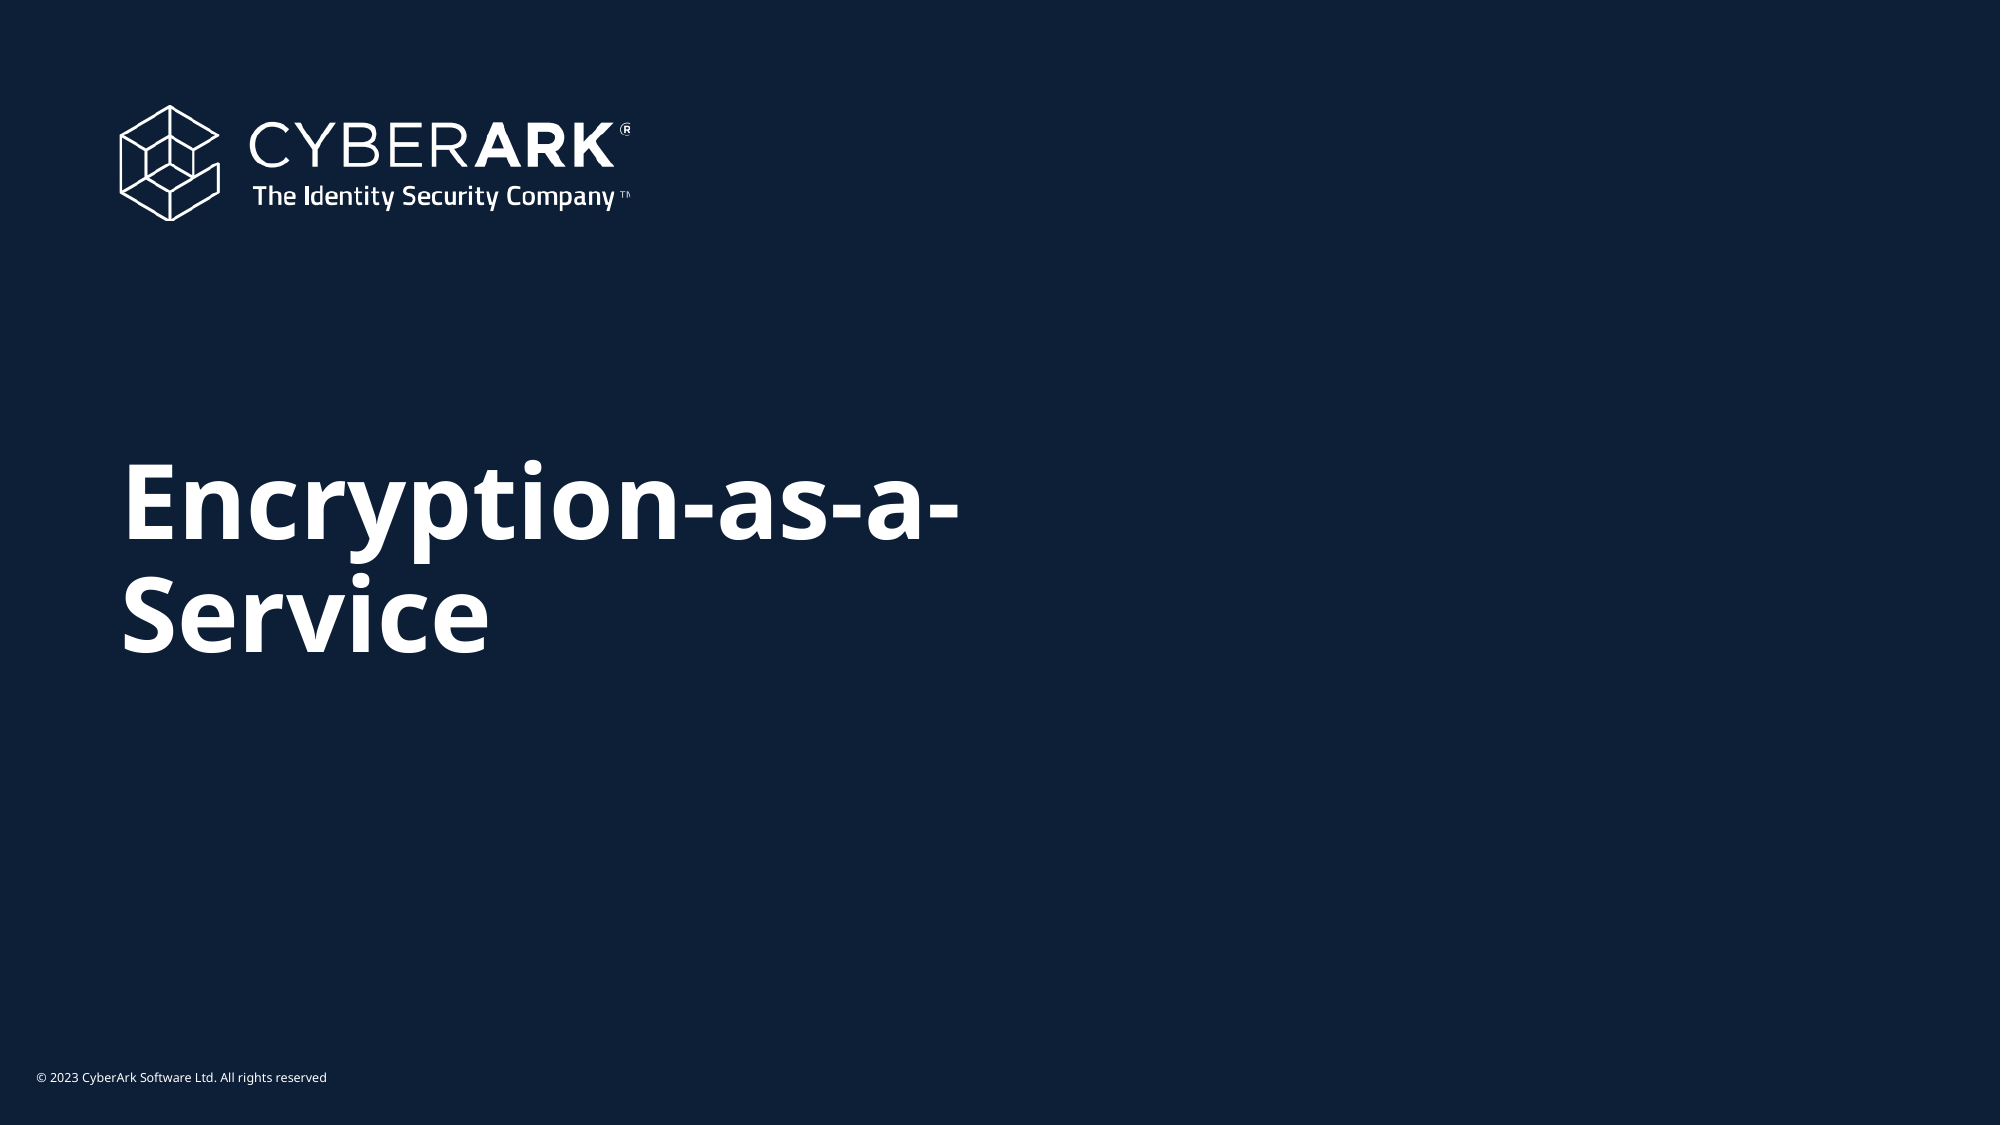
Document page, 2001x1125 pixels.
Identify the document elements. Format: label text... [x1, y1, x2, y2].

title Encryption-as-a-Service [120, 430, 1020, 695]
